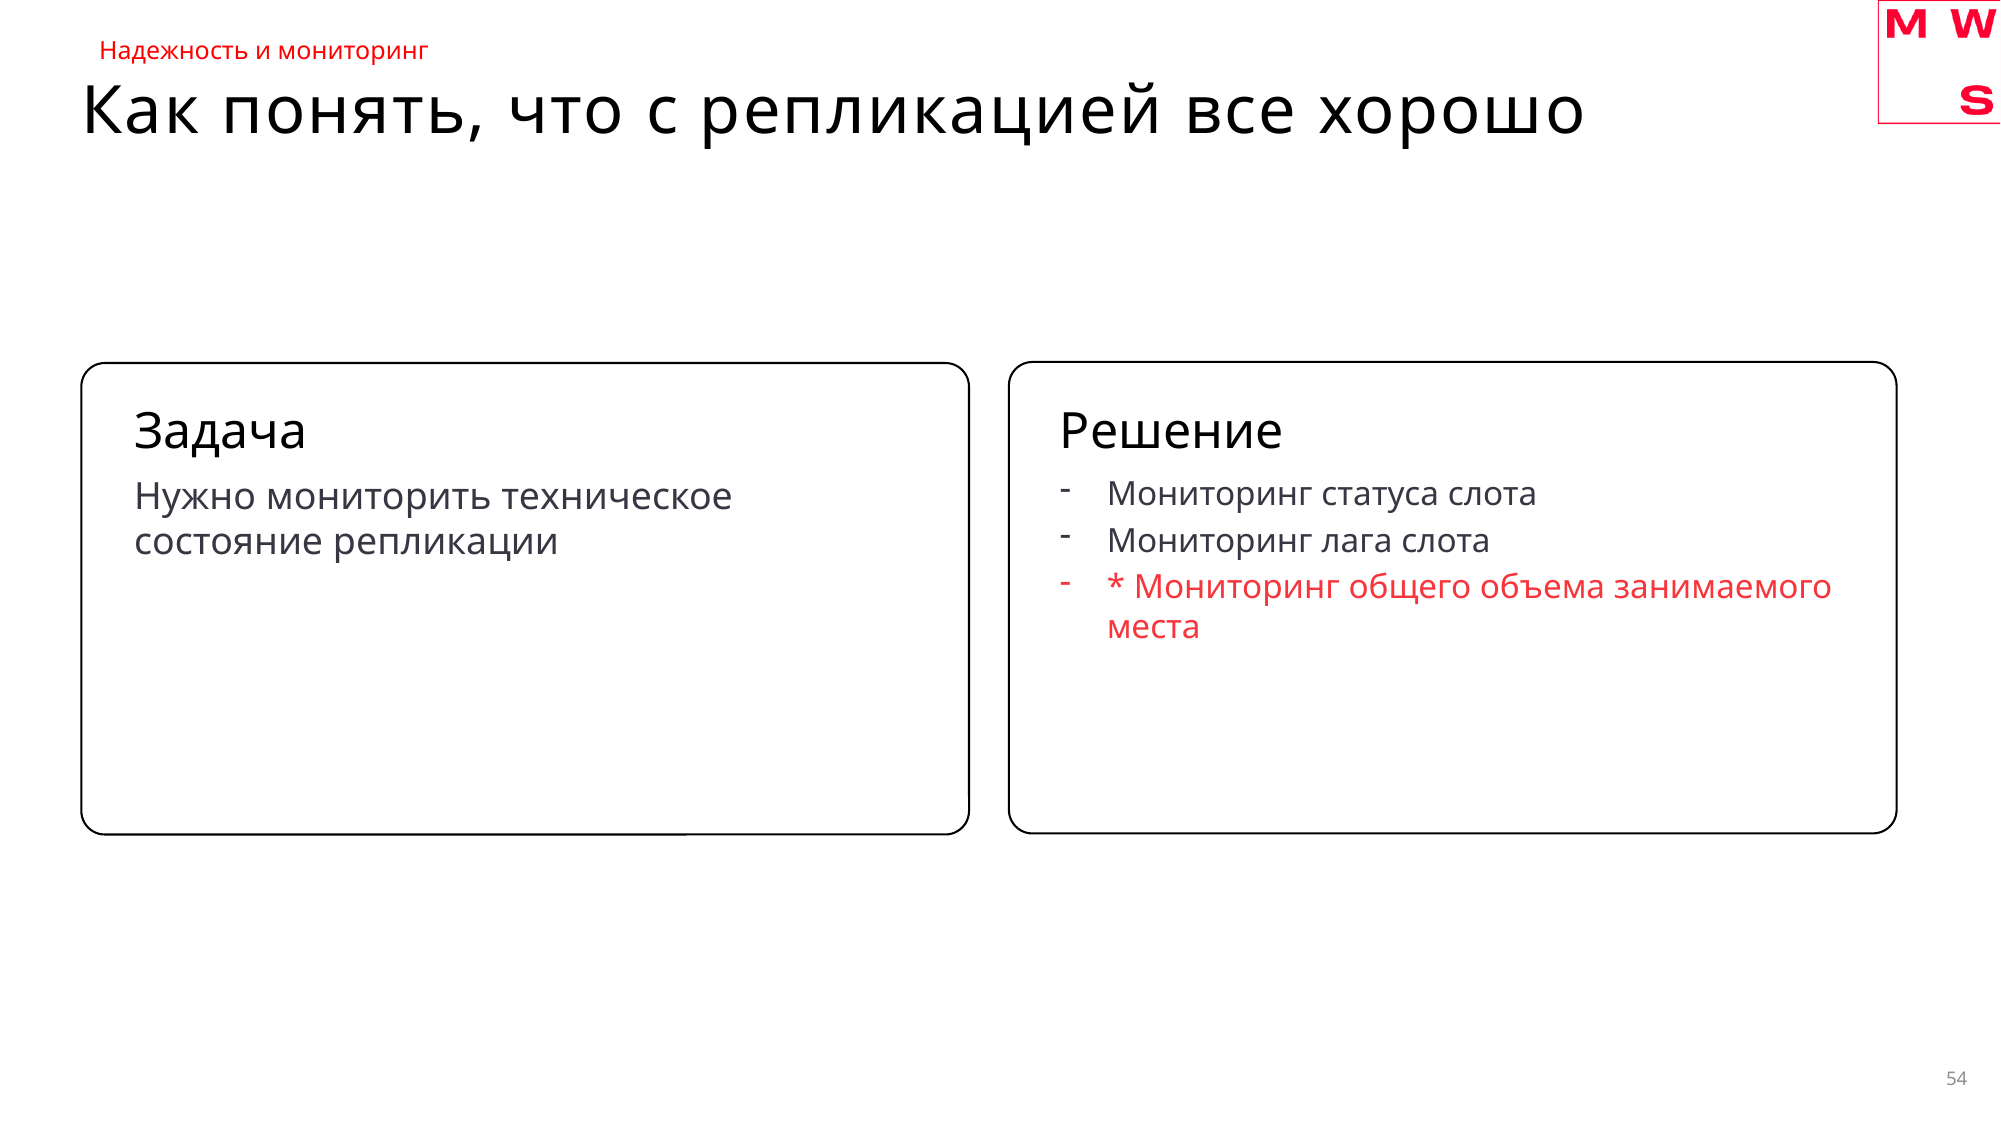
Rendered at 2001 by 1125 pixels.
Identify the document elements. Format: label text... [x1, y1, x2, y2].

list Решение [1060, 409, 1673, 459]
list Задача [134, 409, 747, 459]
slide_number 54 [1882, 1067, 1968, 1097]
text_box Надежность и мониторинг [83, 26, 1849, 75]
text_box [79, 360, 972, 837]
text_box [1006, 359, 1899, 836]
title Как понять, что с репликацией все хорошо [81, 75, 1847, 135]
picture [1876, 0, 2001, 125]
list Нужно мониторить техническое состояние репликации [134, 472, 913, 618]
list Мониторинг статуса слота Мониторинг лага слота * Мониторинг общего объема занимаемого места [1059, 472, 1883, 618]
